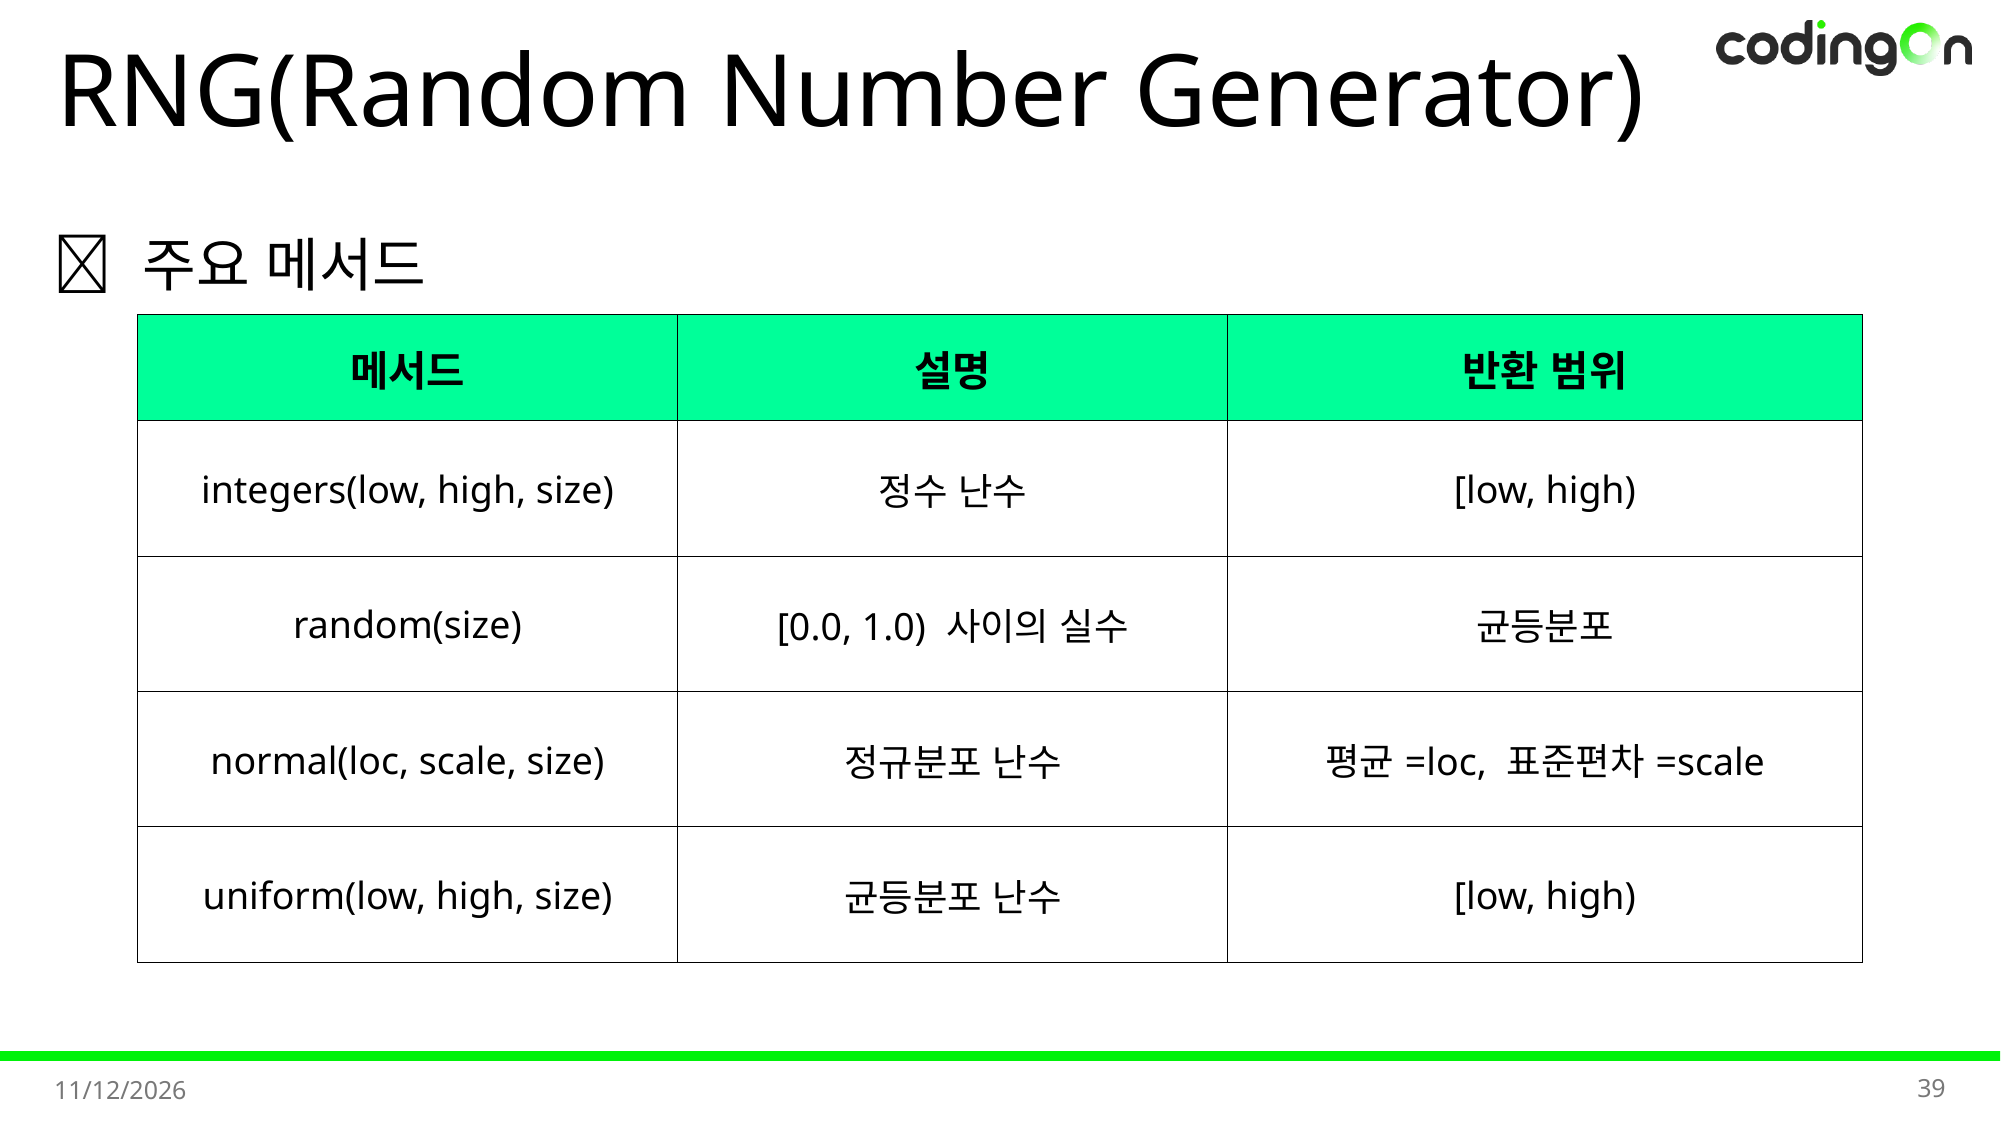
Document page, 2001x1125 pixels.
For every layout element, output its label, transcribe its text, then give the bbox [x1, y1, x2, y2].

table_header 설명 [678, 315, 1227, 420]
picture [1767, 20, 1972, 76]
table_cell 균등분포 난수 [678, 827, 1227, 962]
title RNG(Random Number Generator) [41, 0, 1767, 185]
table_header 반환 범위 [1228, 315, 1862, 420]
table_cell 정수 난수 [678, 421, 1227, 556]
table_cell [0.0, 1.0) 사이의 실수 [678, 557, 1227, 691]
table_cell 정규분포 난수 [678, 692, 1227, 826]
table_cell uniform(low, high, size) [138, 827, 677, 962]
table_cell 평균=loc, 표준편차=scale [1228, 692, 1862, 826]
table_header 메서드 [138, 315, 677, 420]
table_cell 균등분포 [1228, 557, 1862, 691]
table_cell [low, high) [1228, 421, 1862, 556]
table_cell integers(low, high, size) [138, 421, 677, 556]
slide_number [39, 1061, 490, 1122]
slide_number 39 [1510, 1059, 1961, 1120]
table_cell random(size) [138, 557, 677, 691]
text_box ✅ 주요 메서드 [39, 185, 1959, 313]
table_cell normal(loc, scale, size) [138, 692, 677, 826]
table_cell [low, high) [1228, 827, 1862, 962]
